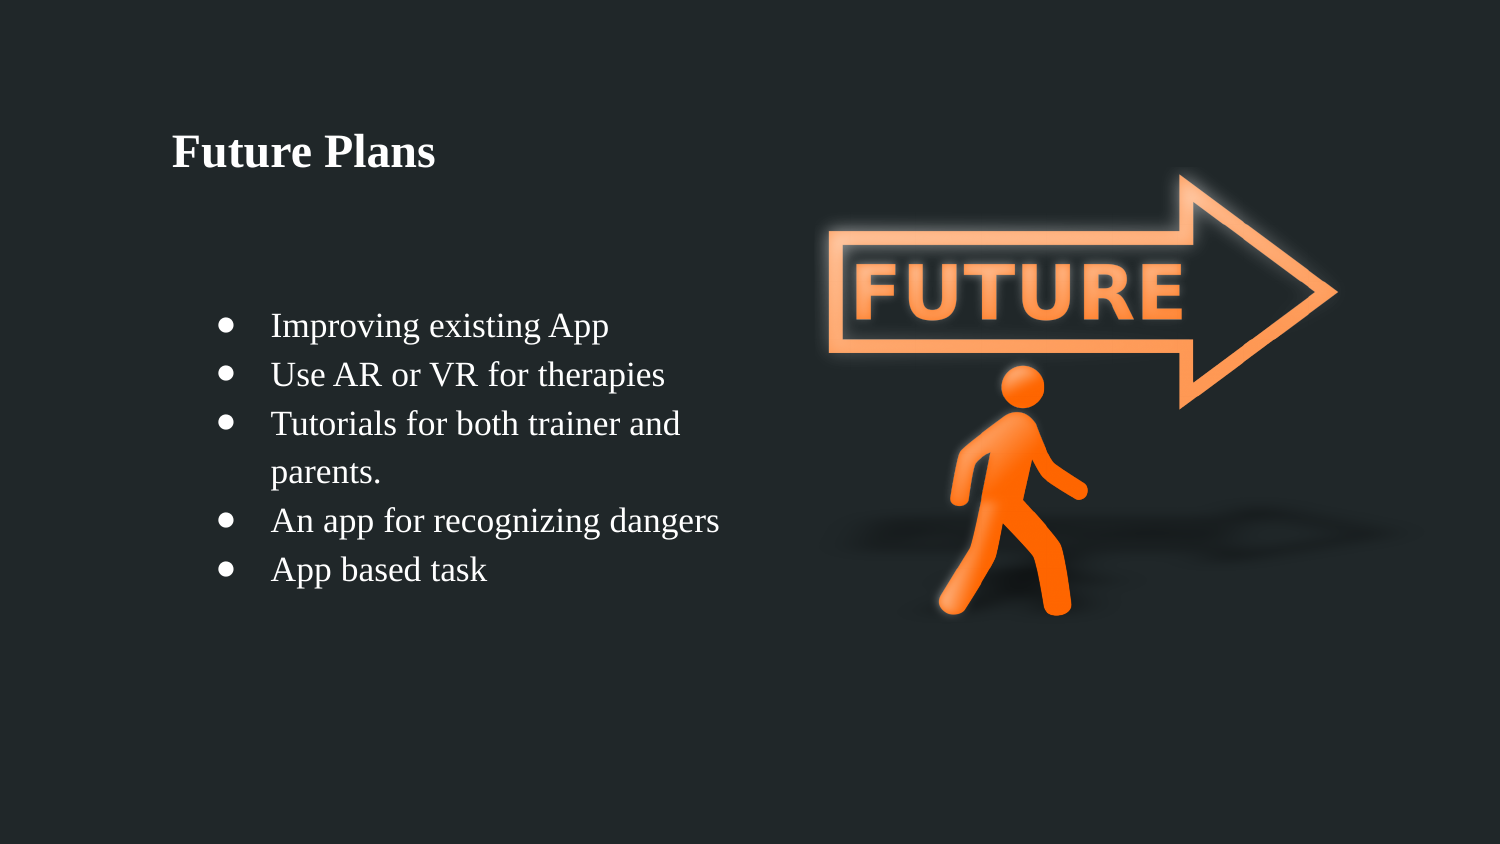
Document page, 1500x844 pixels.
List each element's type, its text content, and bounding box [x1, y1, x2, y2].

text_box Future Plans [156, 105, 531, 193]
picture [784, 166, 1440, 627]
text_box Improving existing App Use AR or VR for therapies Tutorials for both trainer and parents. An app for recognizing dangers App based task [180, 280, 796, 653]
